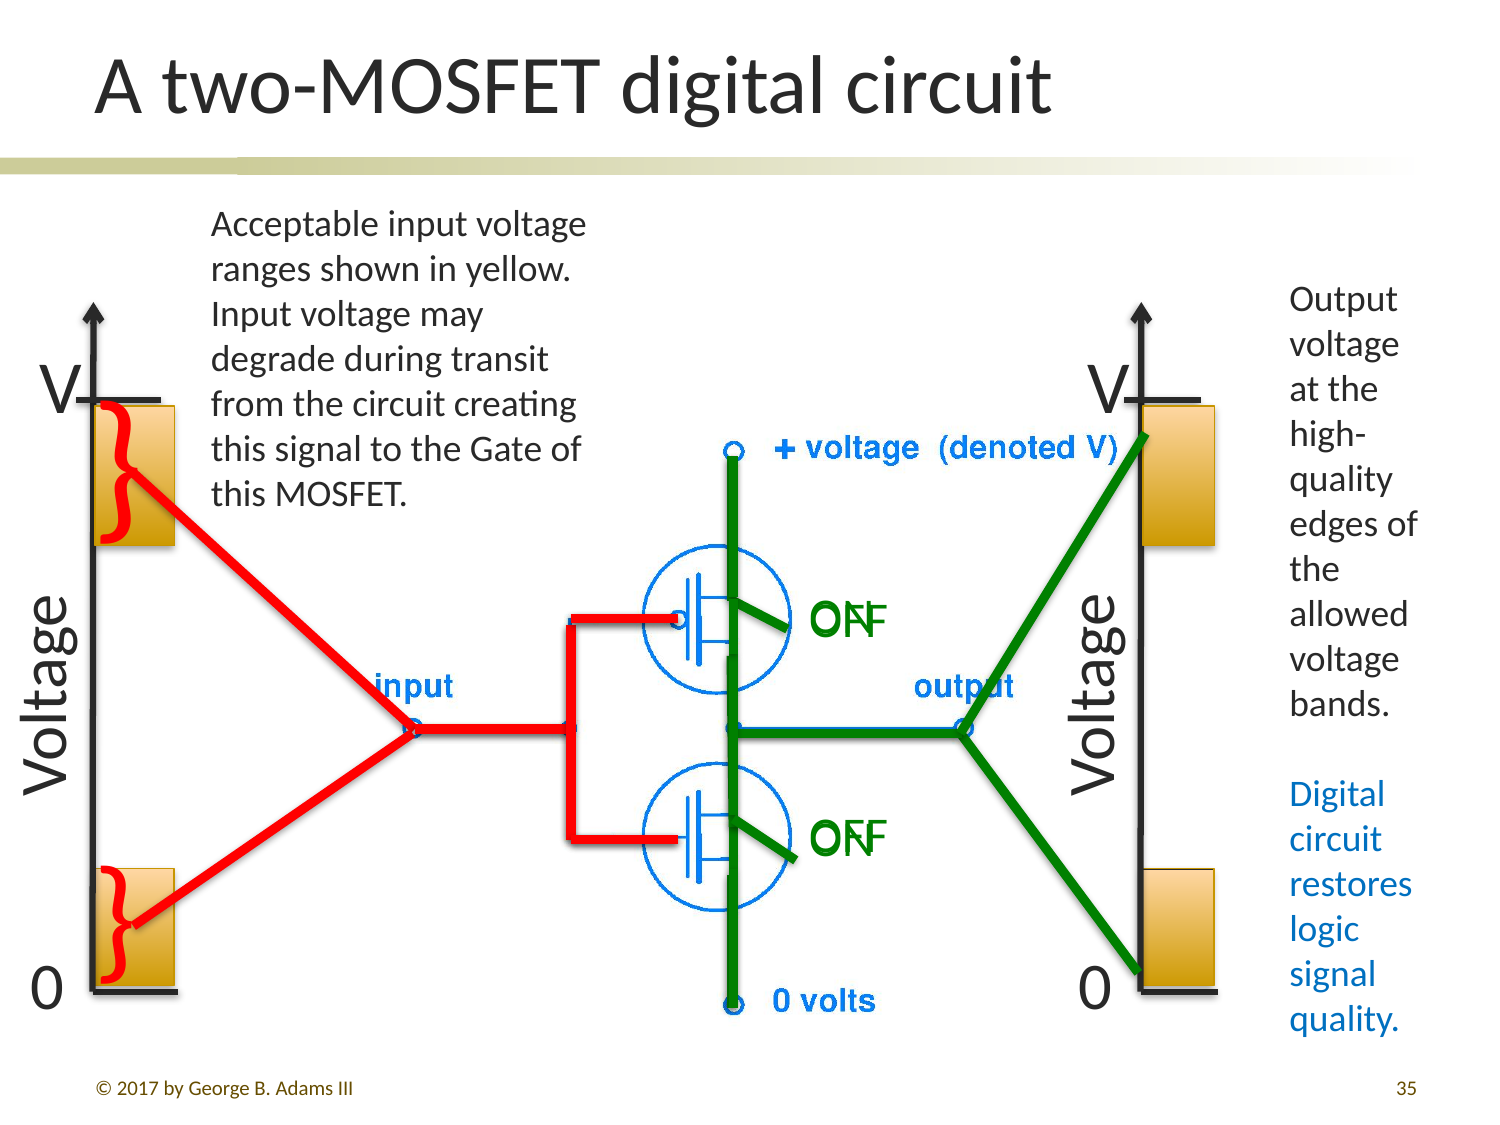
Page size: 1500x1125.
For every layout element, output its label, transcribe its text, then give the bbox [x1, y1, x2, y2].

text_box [733, 433, 1146, 1009]
slide_number 35 [1143, 1067, 1433, 1099]
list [359, 401, 1141, 1097]
text_box Acceptable input voltage ranges shown in yellow. Input voltage may degrade during transit from the circuit creating this signal to the Gate of this MOSFET. [196, 192, 606, 346]
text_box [77, 618, 679, 1003]
text_box Output voltage at the high- quality edges of the allowed voltage bands. Digital circuit restores logic signal quality. [1274, 266, 1434, 1046]
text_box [0, 301, 179, 1032]
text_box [1040, 301, 1219, 1032]
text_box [75, 347, 679, 619]
slide_number © 2017 by George B. Adams III [79, 1067, 355, 1099]
title A two-MOSFET digital circuit [79, 15, 1432, 139]
